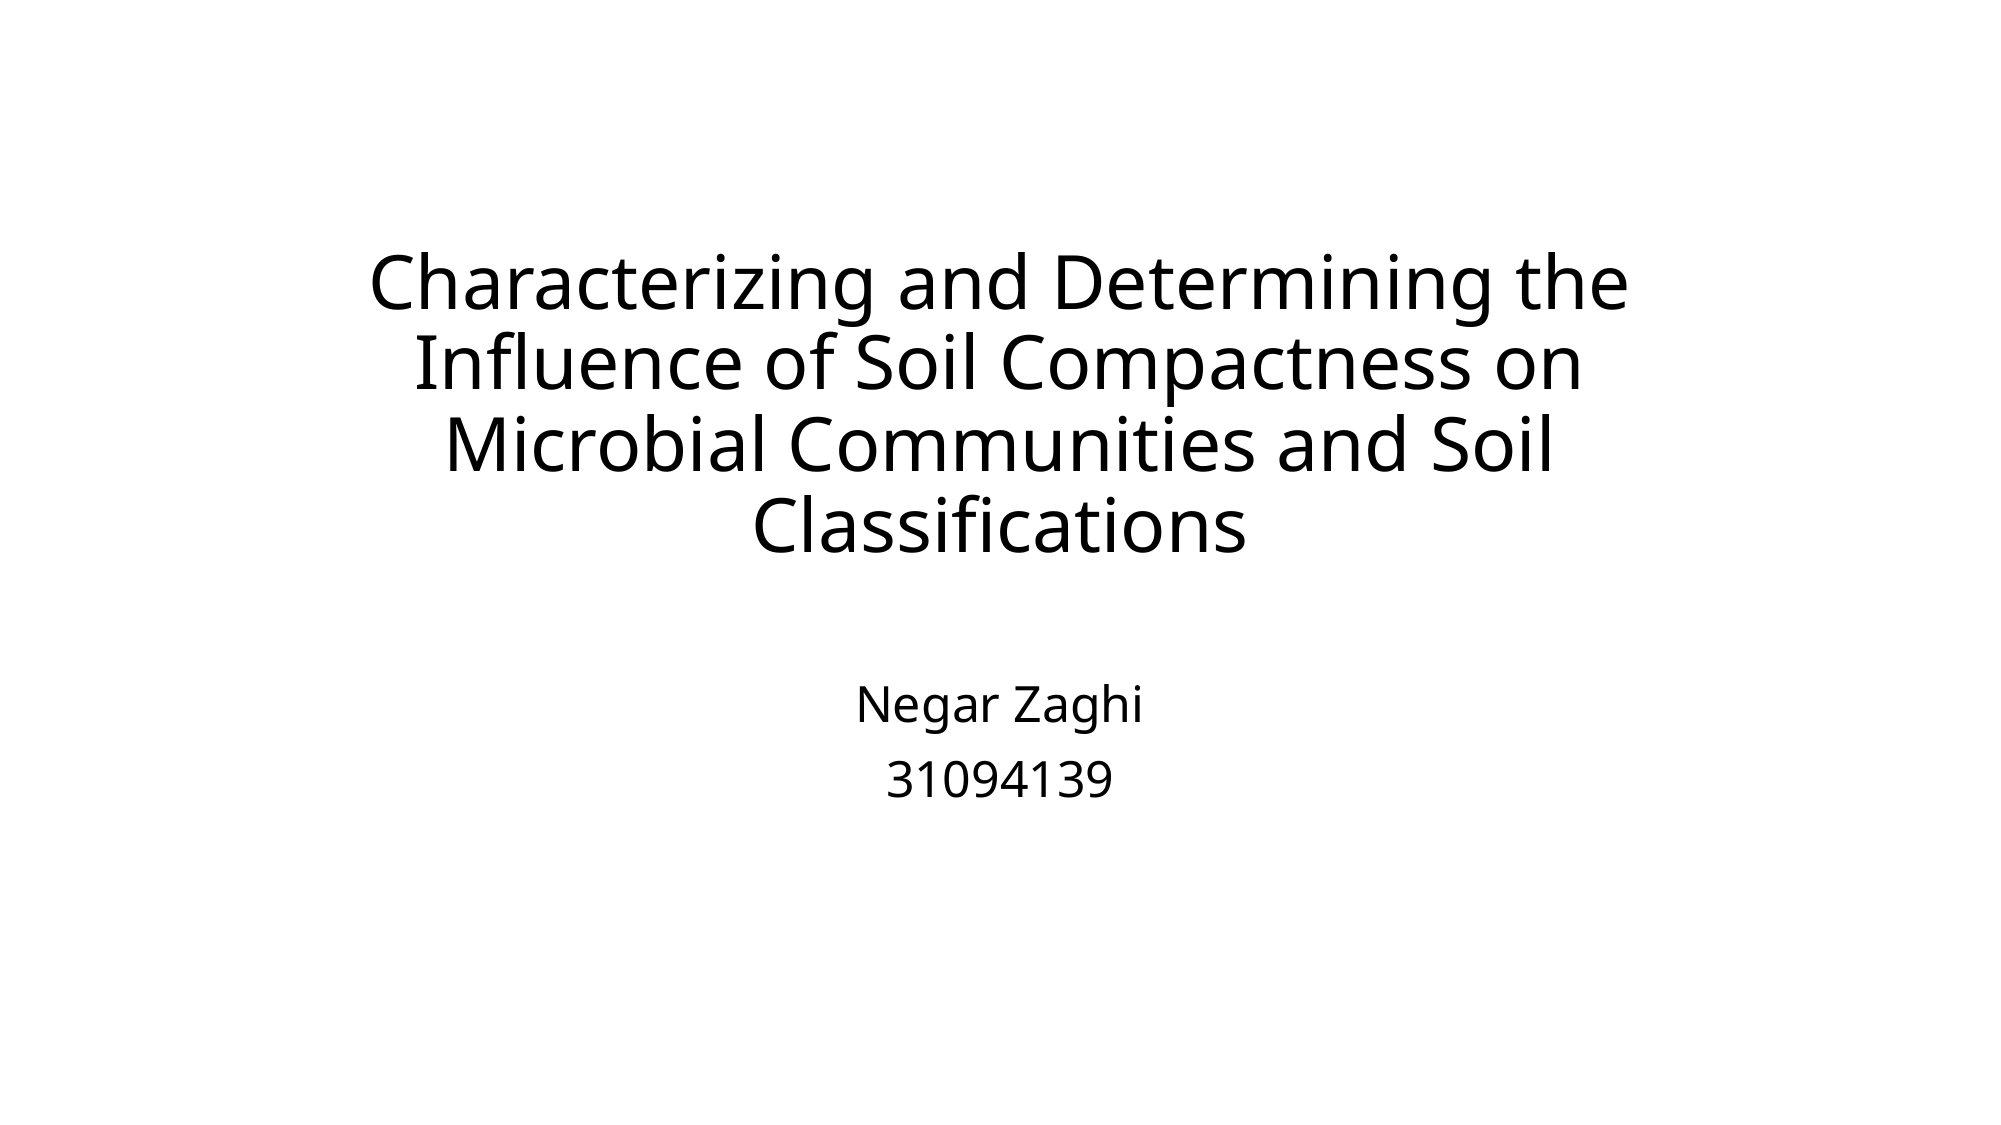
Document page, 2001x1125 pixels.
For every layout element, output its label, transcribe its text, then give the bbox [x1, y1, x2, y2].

title Characterizing and Determining the Influence of Soil Compactness on Microbial Communities and Soil Classifications [249, 184, 1750, 576]
subtitle Negar Zaghi 31094139 [249, 590, 1750, 863]
